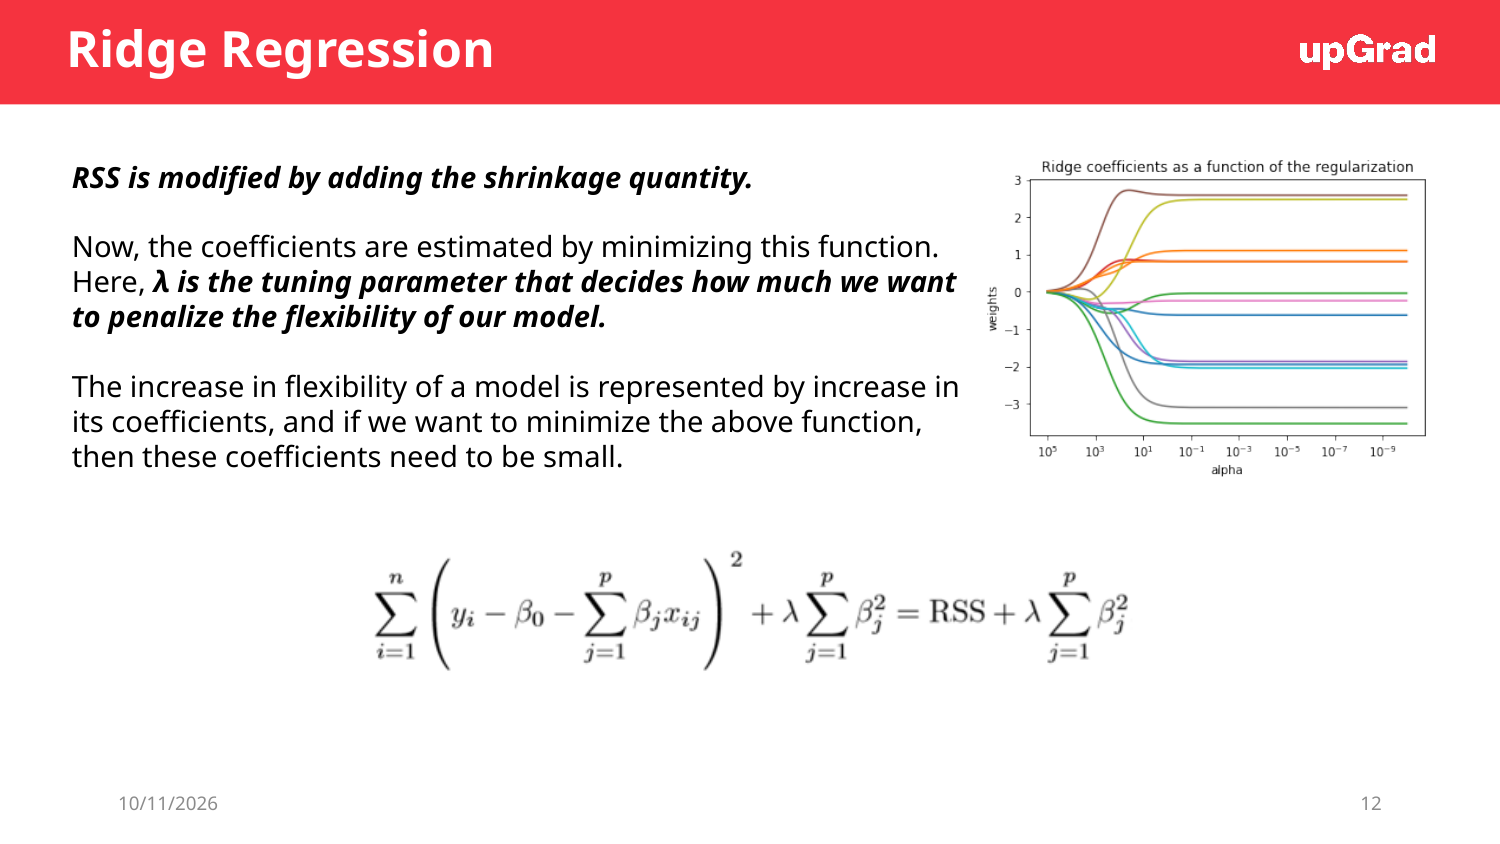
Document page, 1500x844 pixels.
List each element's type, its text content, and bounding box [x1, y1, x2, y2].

picture [1300, 34, 1435, 70]
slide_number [103, 782, 441, 827]
picture [979, 152, 1432, 485]
title Ridge Regression [51, 20, 1003, 83]
picture [314, 515, 1186, 737]
slide_number 12 [1059, 782, 1397, 827]
text_box RSS is modified by adding the shrinkage quantity. Now, the coefficients are estimated by minimizing this function. Here, λ is the tuning parameter that decides how much we want to penalize the flexibility of our model. The increase in flexibility of a model is represented by increase in its coefficients, and if we want to minimize the above function, then these coefficients need to be small. [57, 151, 988, 481]
